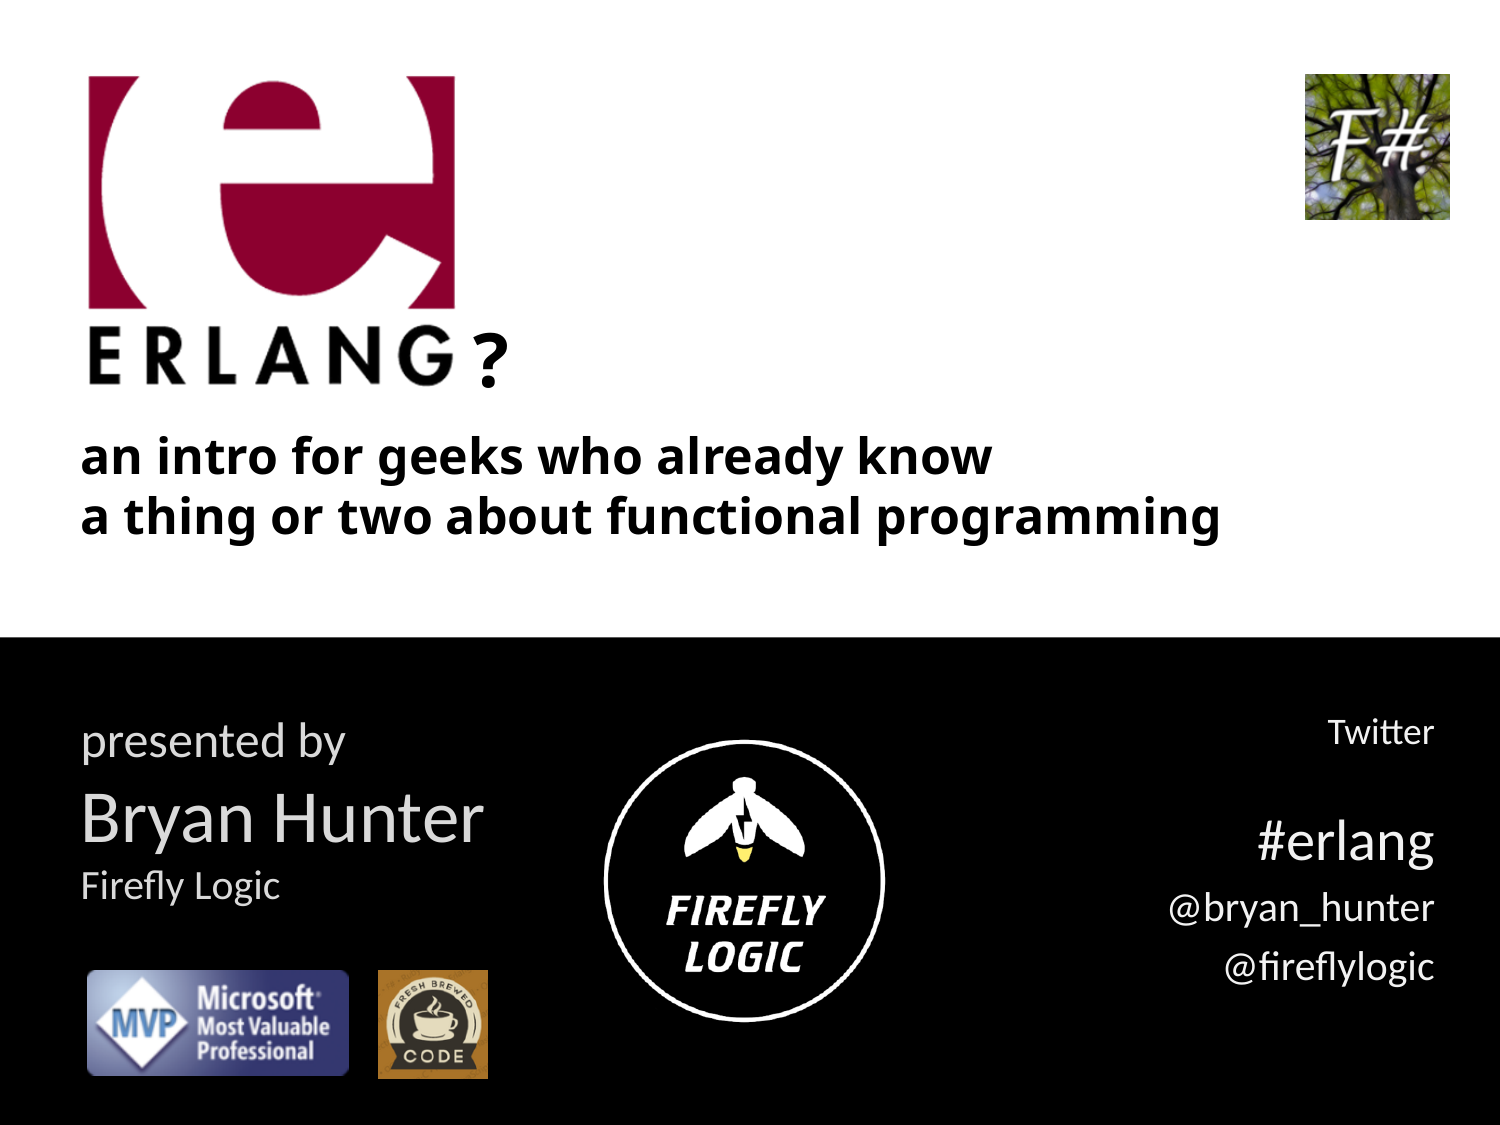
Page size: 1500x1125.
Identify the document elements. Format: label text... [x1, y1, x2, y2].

text_box presented by Bryan Hunter Firefly Logic [65, 699, 563, 946]
picture [1305, 74, 1450, 220]
picture [87, 970, 349, 1076]
text_box Twitter #erlang @bryan_hunter @fireflylogic [900, 699, 1450, 1062]
text_box [0, 636, 1500, 1125]
text_box an intro for geeks who already know a thing or two about functional programming [65, 416, 1500, 552]
picture [378, 970, 488, 1079]
picture [87, 74, 456, 388]
picture [601, 737, 887, 1024]
text_box ? [458, 305, 525, 410]
